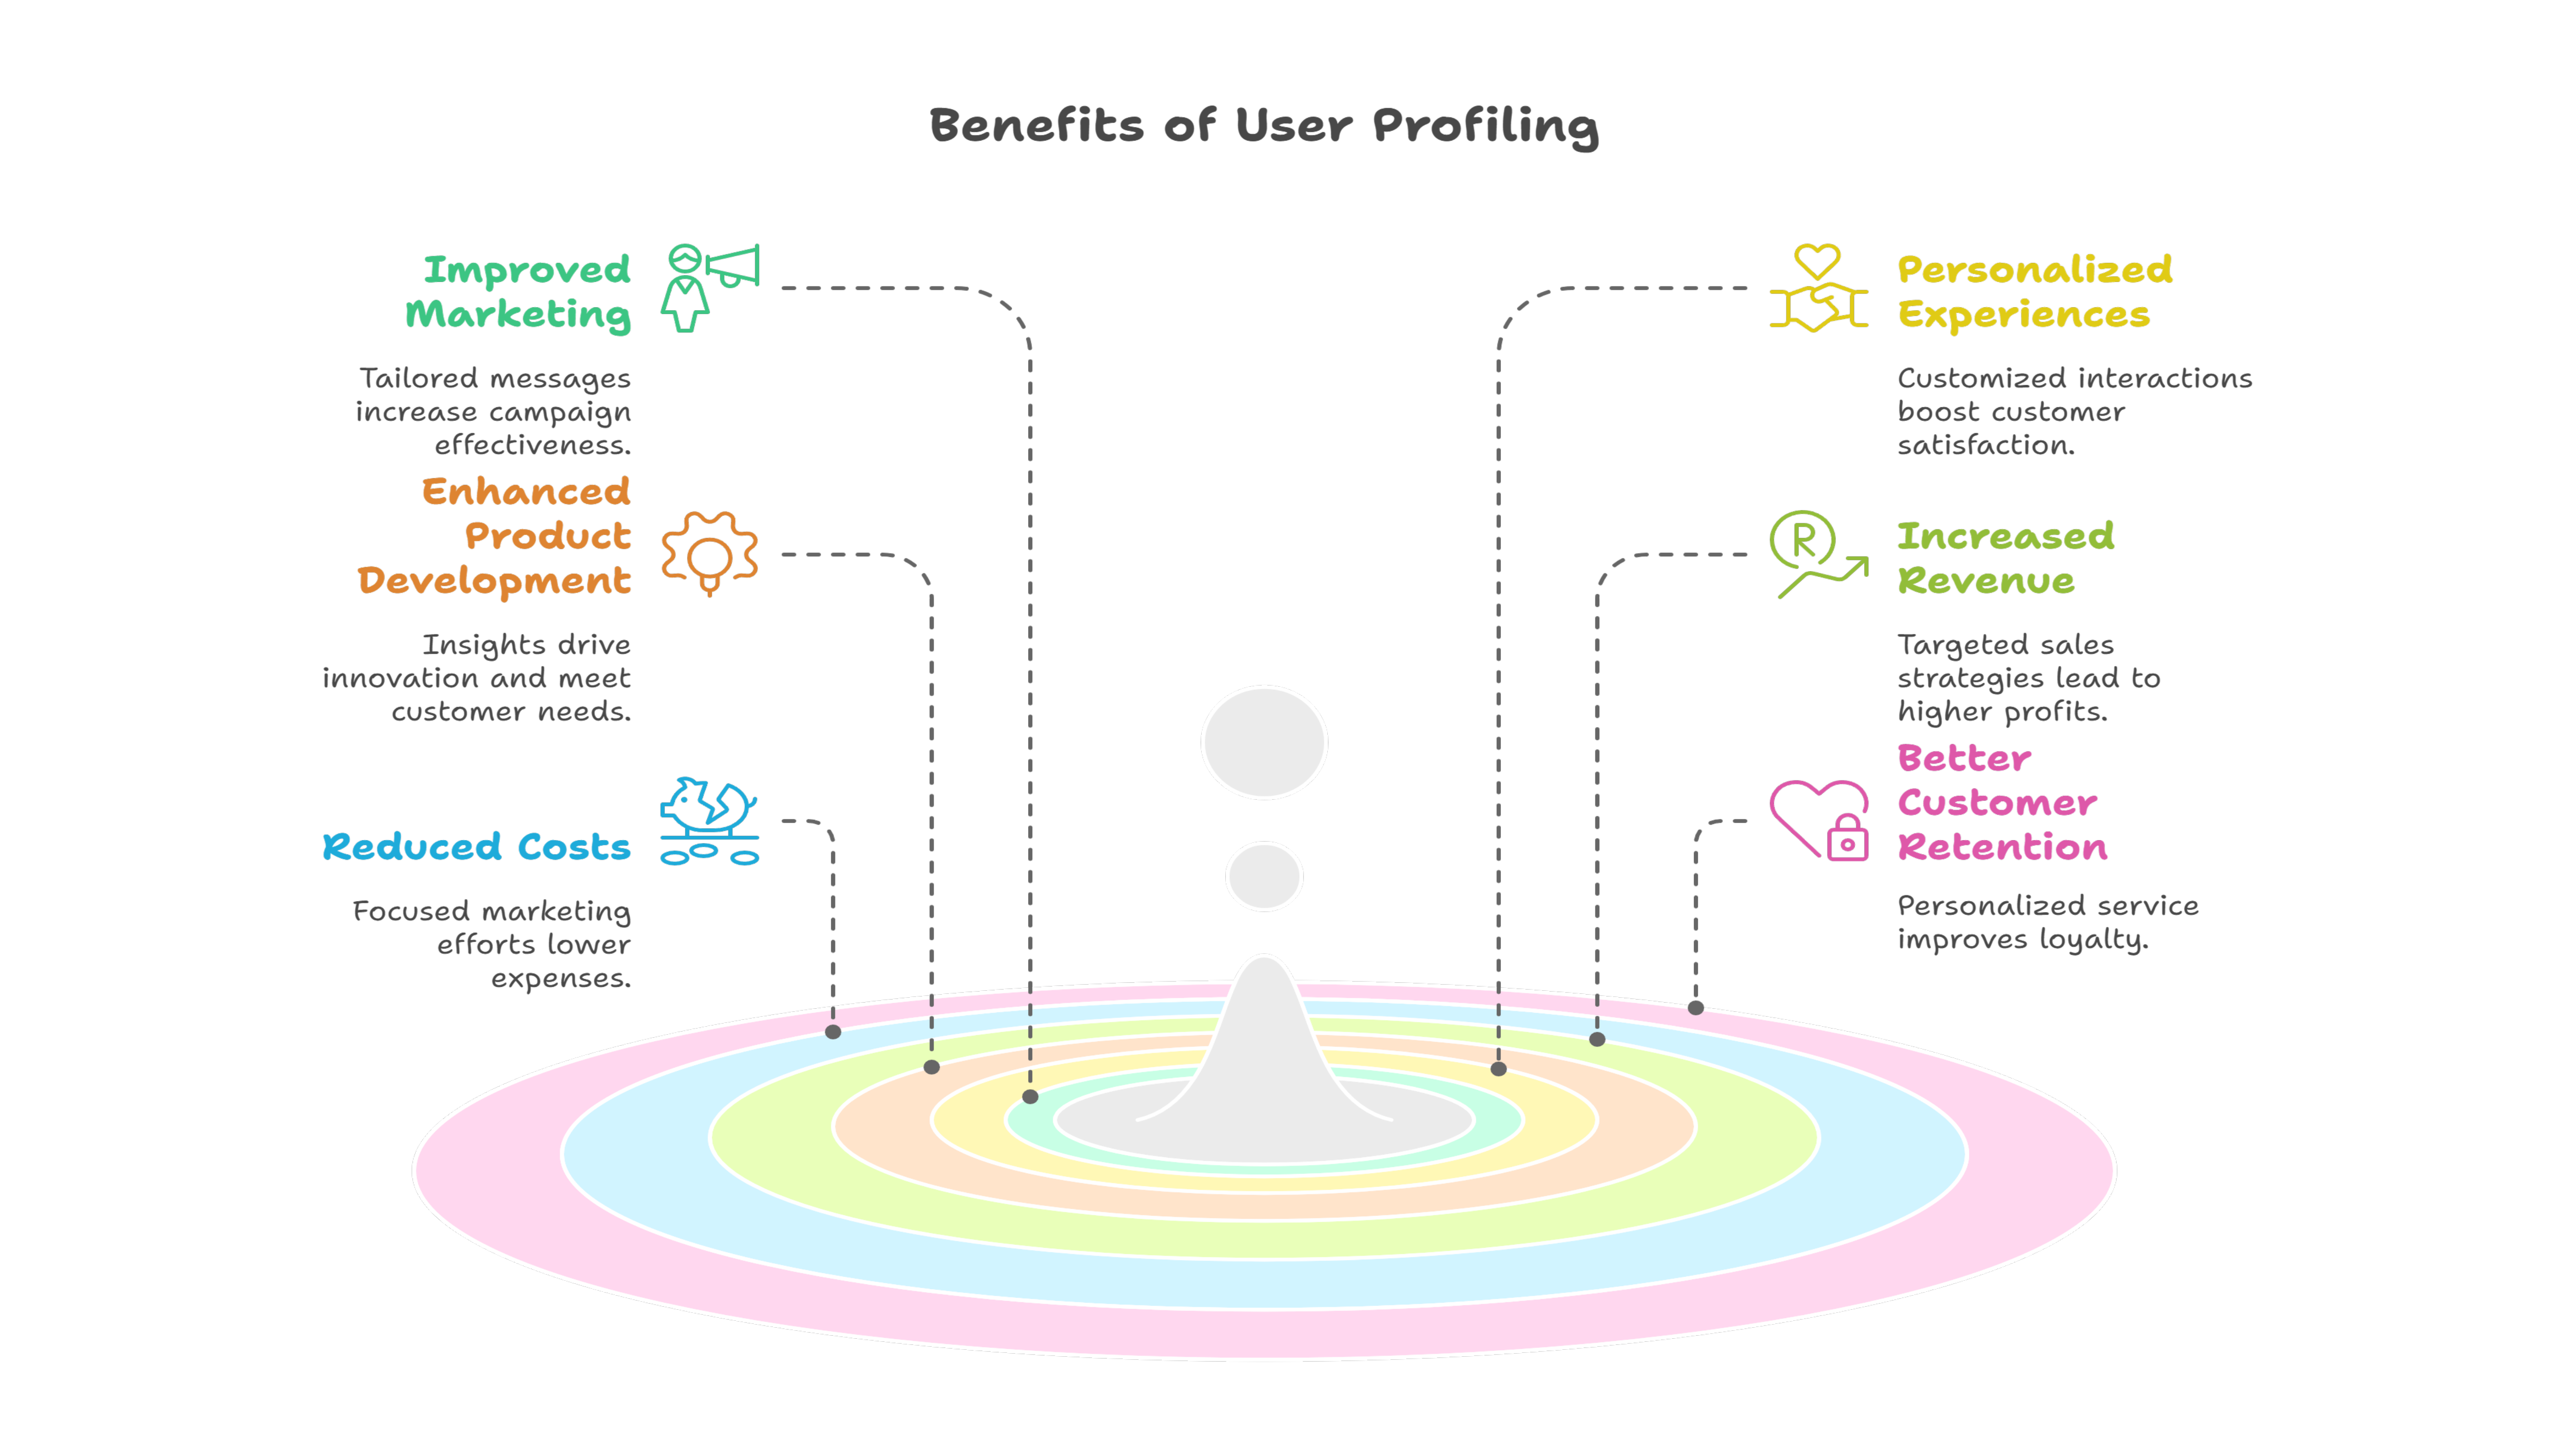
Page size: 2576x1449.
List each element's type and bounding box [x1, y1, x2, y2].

picture [266, 0, 2337, 1449]
